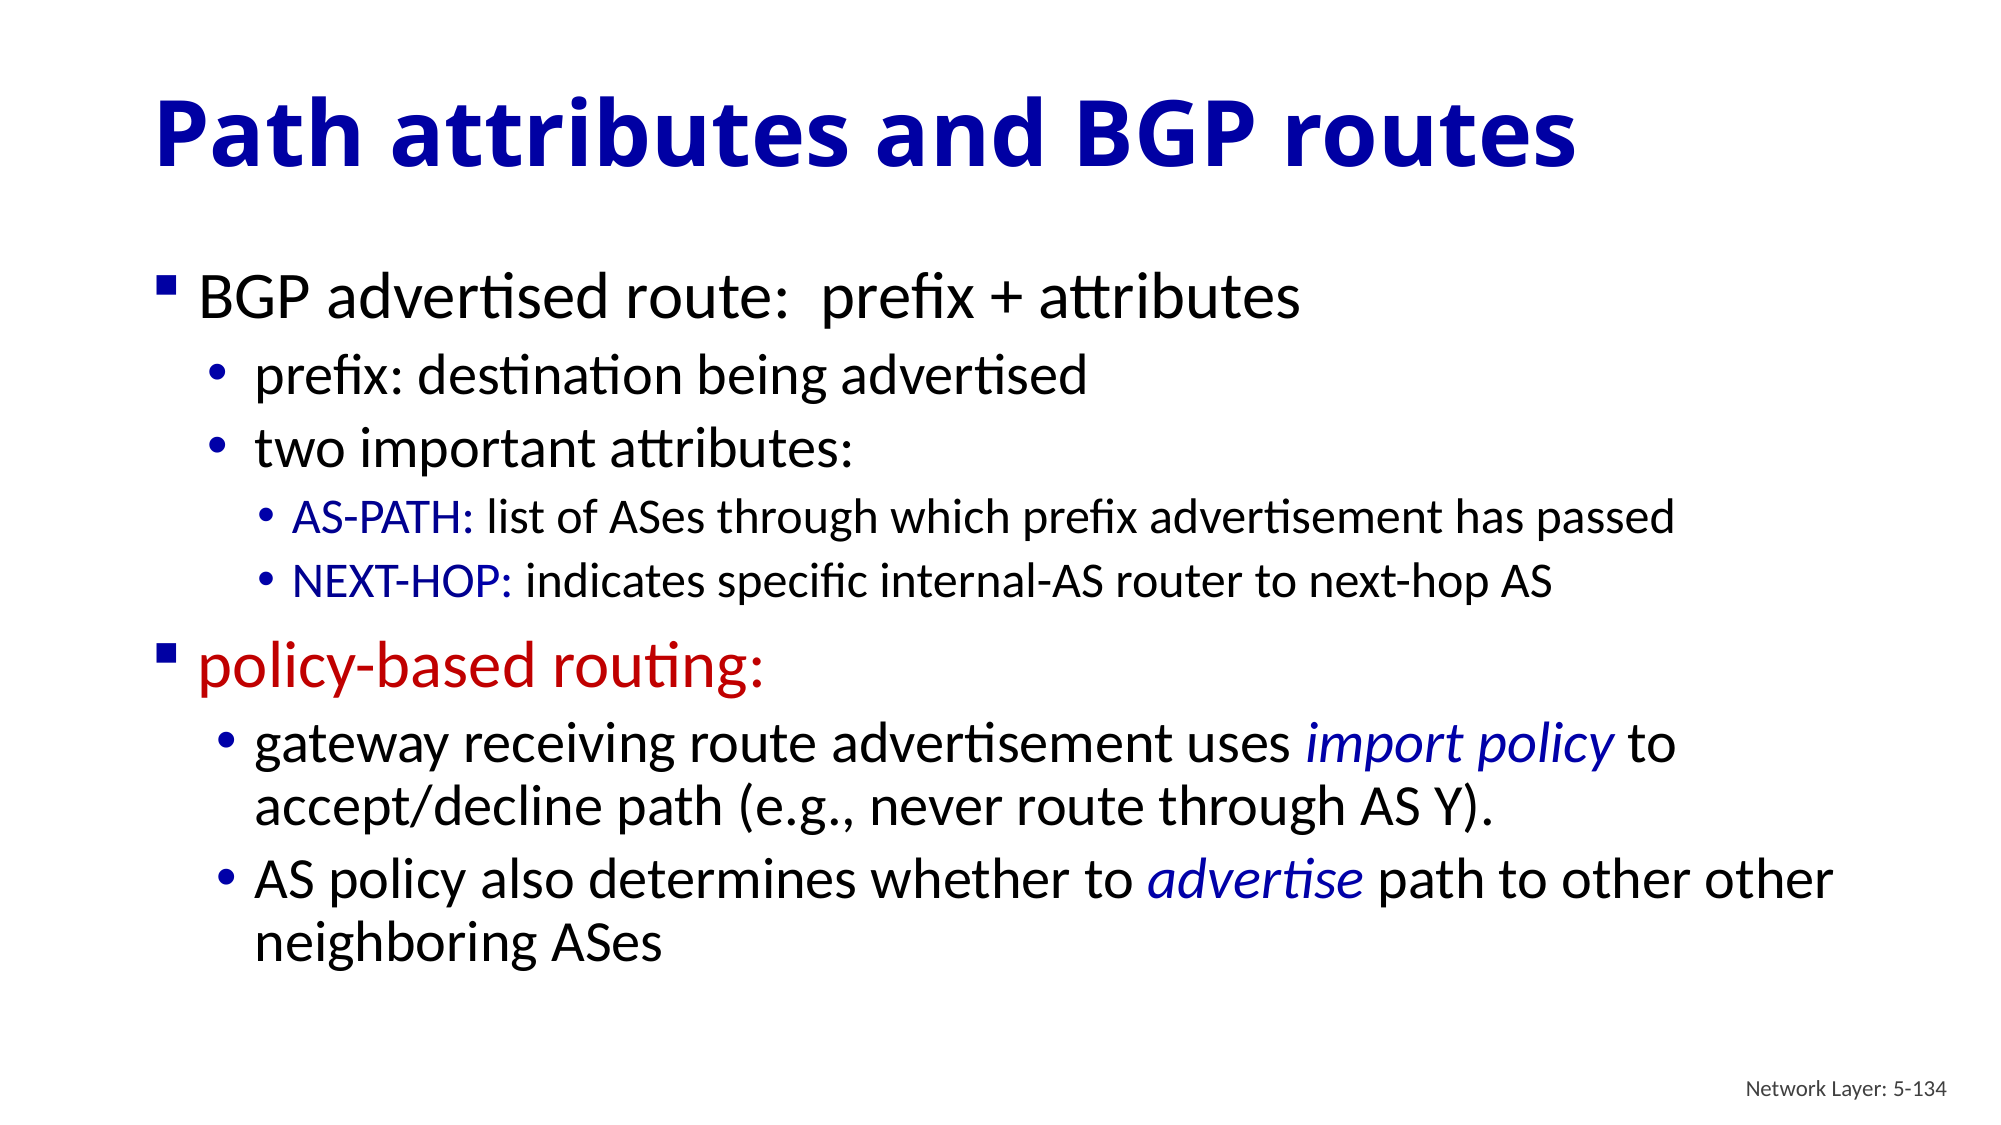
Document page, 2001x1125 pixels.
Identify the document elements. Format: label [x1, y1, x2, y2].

slide_number [1512, 1056, 1963, 1117]
title [137, 63, 1863, 211]
text_box [125, 253, 1924, 1081]
